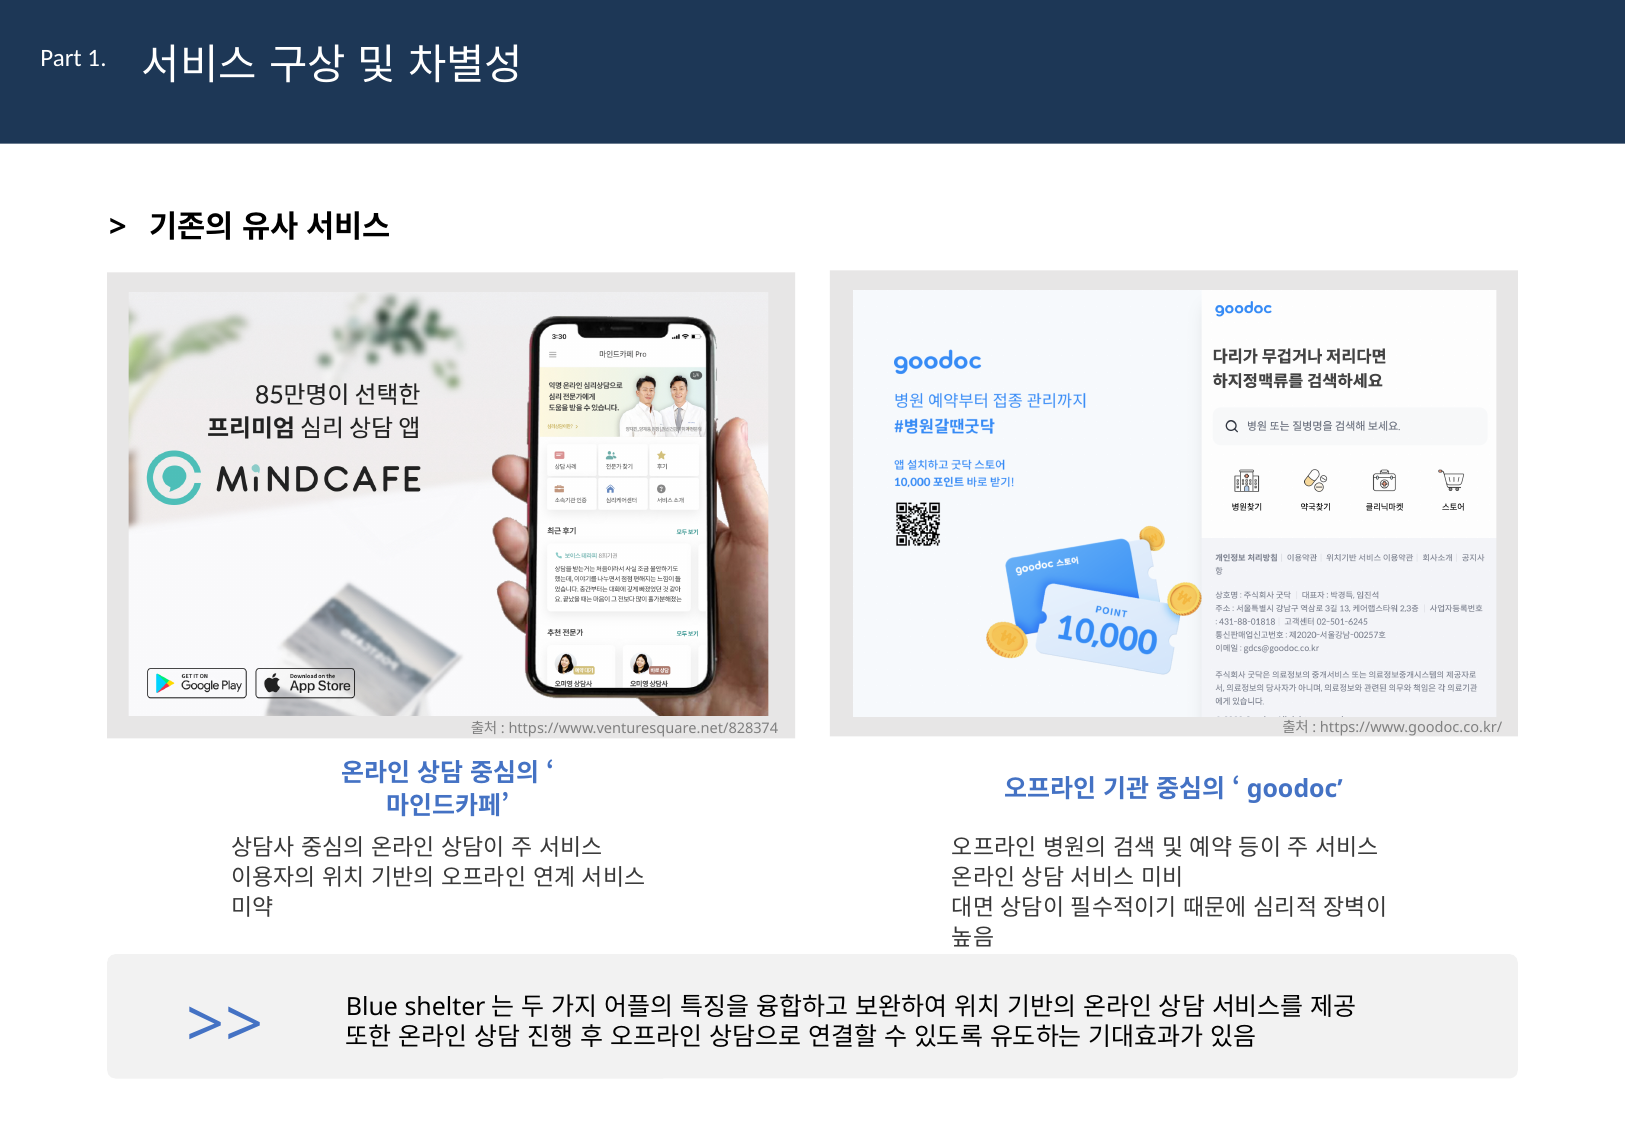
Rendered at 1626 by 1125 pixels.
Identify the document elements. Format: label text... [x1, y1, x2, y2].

text_box 오프라인 병원의 검색 및 예약 등이 주 서비스 온라인 상담 서비스 미비 대면 상담이 필수적이기 때문에 심리적 장벽이 높음 [937, 822, 1435, 958]
text_box 오프라인 기관 중심의 ‘goodoc’ [989, 762, 1358, 810]
text_box >> [172, 973, 298, 1069]
text_box Part 1. [34, 34, 119, 79]
text_box [106, 953, 1519, 1080]
text_box > 기존의 유사 서비스 [94, 200, 459, 252]
text_box 서비스 구상 및 차별성 [127, 30, 569, 96]
text_box 상담사 중심의 온라인 상담이 주 서비스 이용자의 위치 기반의 오프라인 연계 서비스 미약 [216, 822, 690, 928]
text_box Blue shelter는 두 가지 어플의 특징을 융합하고 보완하여 위치 기반의 온라인 상담 서비스를 제공 또한 온라인 상담 진행 후 오프라인 상담으로 연결할 수 있도록 유도하는 기대효과가 있음 [331, 983, 1388, 1058]
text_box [829, 270, 1518, 744]
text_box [107, 272, 795, 745]
text_box [0, 0, 1625, 144]
text_box 온라인 상담 중심의 ‘마인드카페’ [275, 745, 622, 827]
